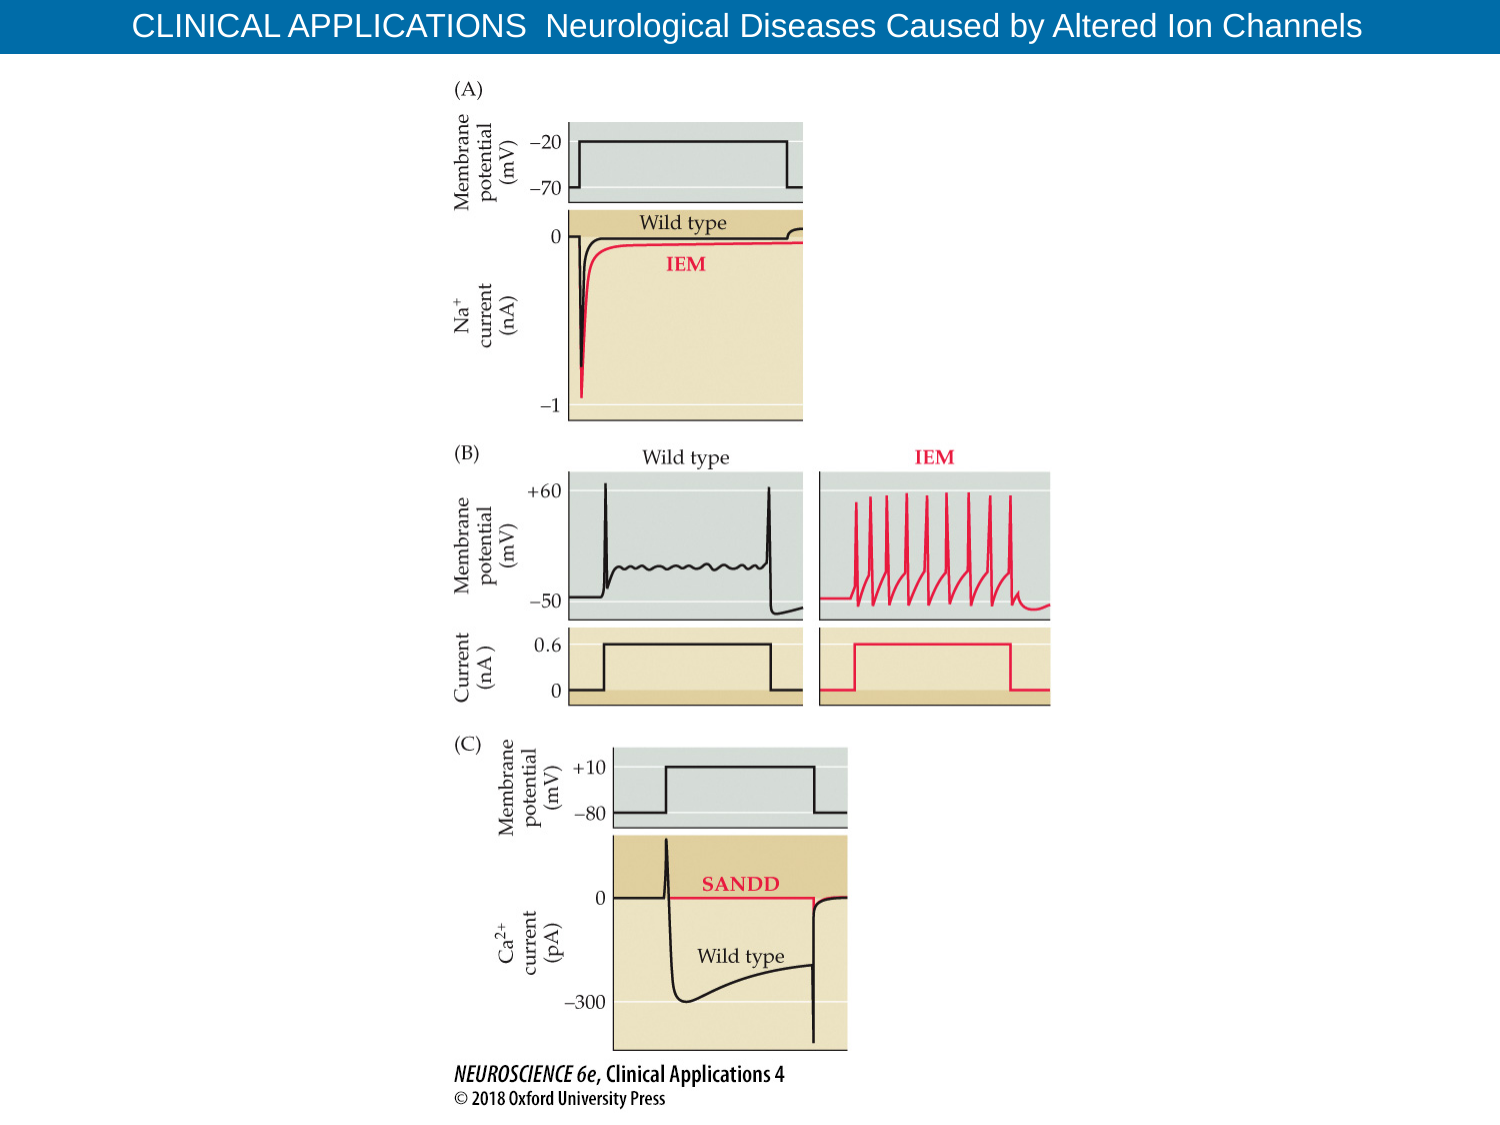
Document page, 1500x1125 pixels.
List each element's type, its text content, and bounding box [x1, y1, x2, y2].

title CLINICAL APPLICATIONS Neurological Diseases Caused by Altered Ion Channels [0, 0, 1499, 55]
picture [443, 74, 1057, 1113]
